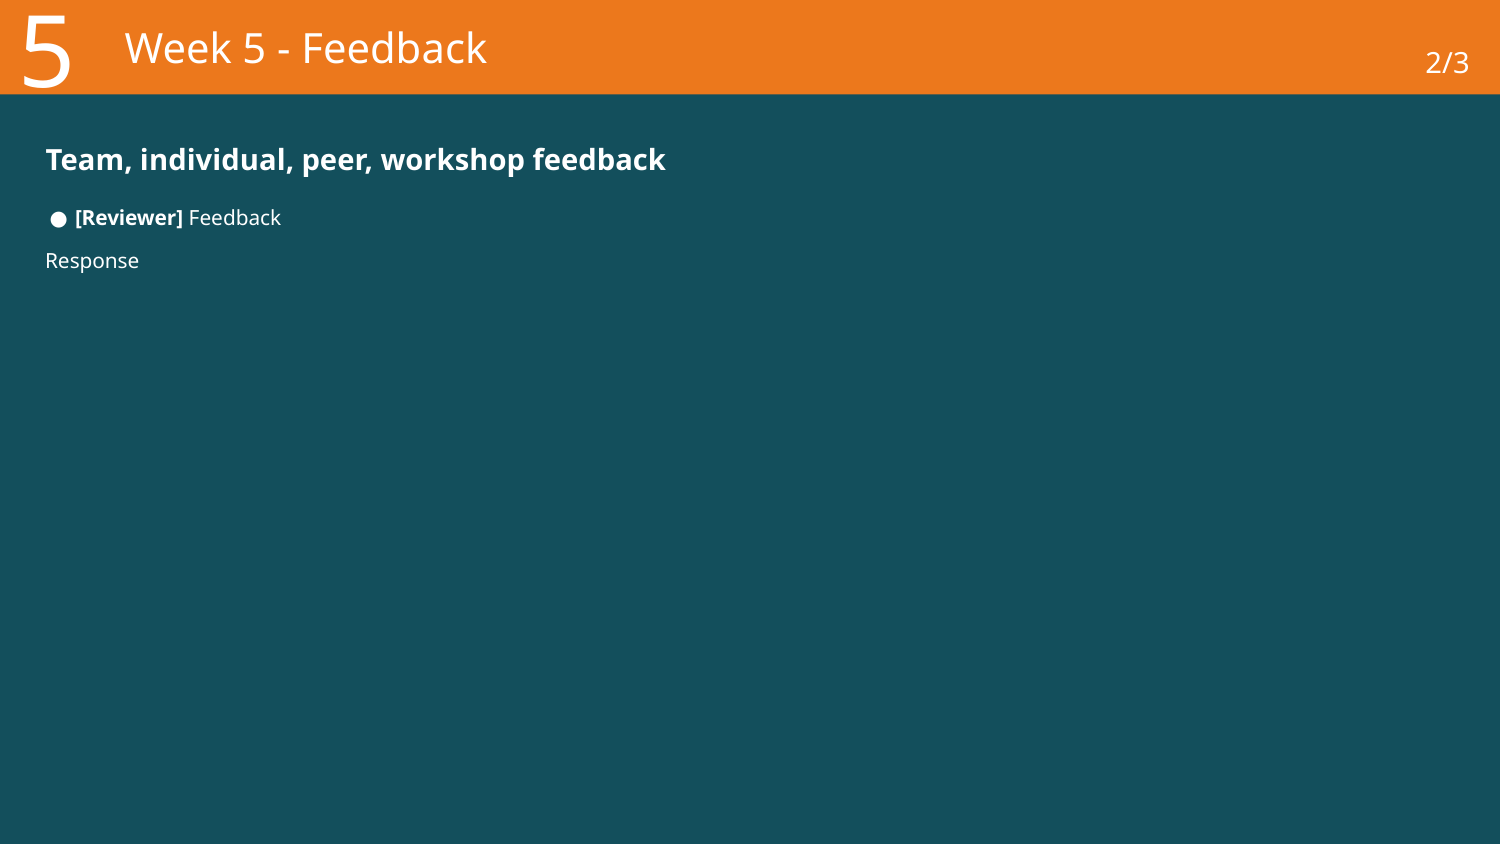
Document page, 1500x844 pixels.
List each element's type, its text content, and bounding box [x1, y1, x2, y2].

title 5 [0, 0, 95, 94]
list [Reviewer] Feedback Response [30, 189, 735, 815]
subtitle Team, individual, peer, workshop feedback [30, 124, 735, 189]
title Week 5 - Feedback [109, 0, 1010, 94]
title 2/3 [1159, 0, 1485, 95]
